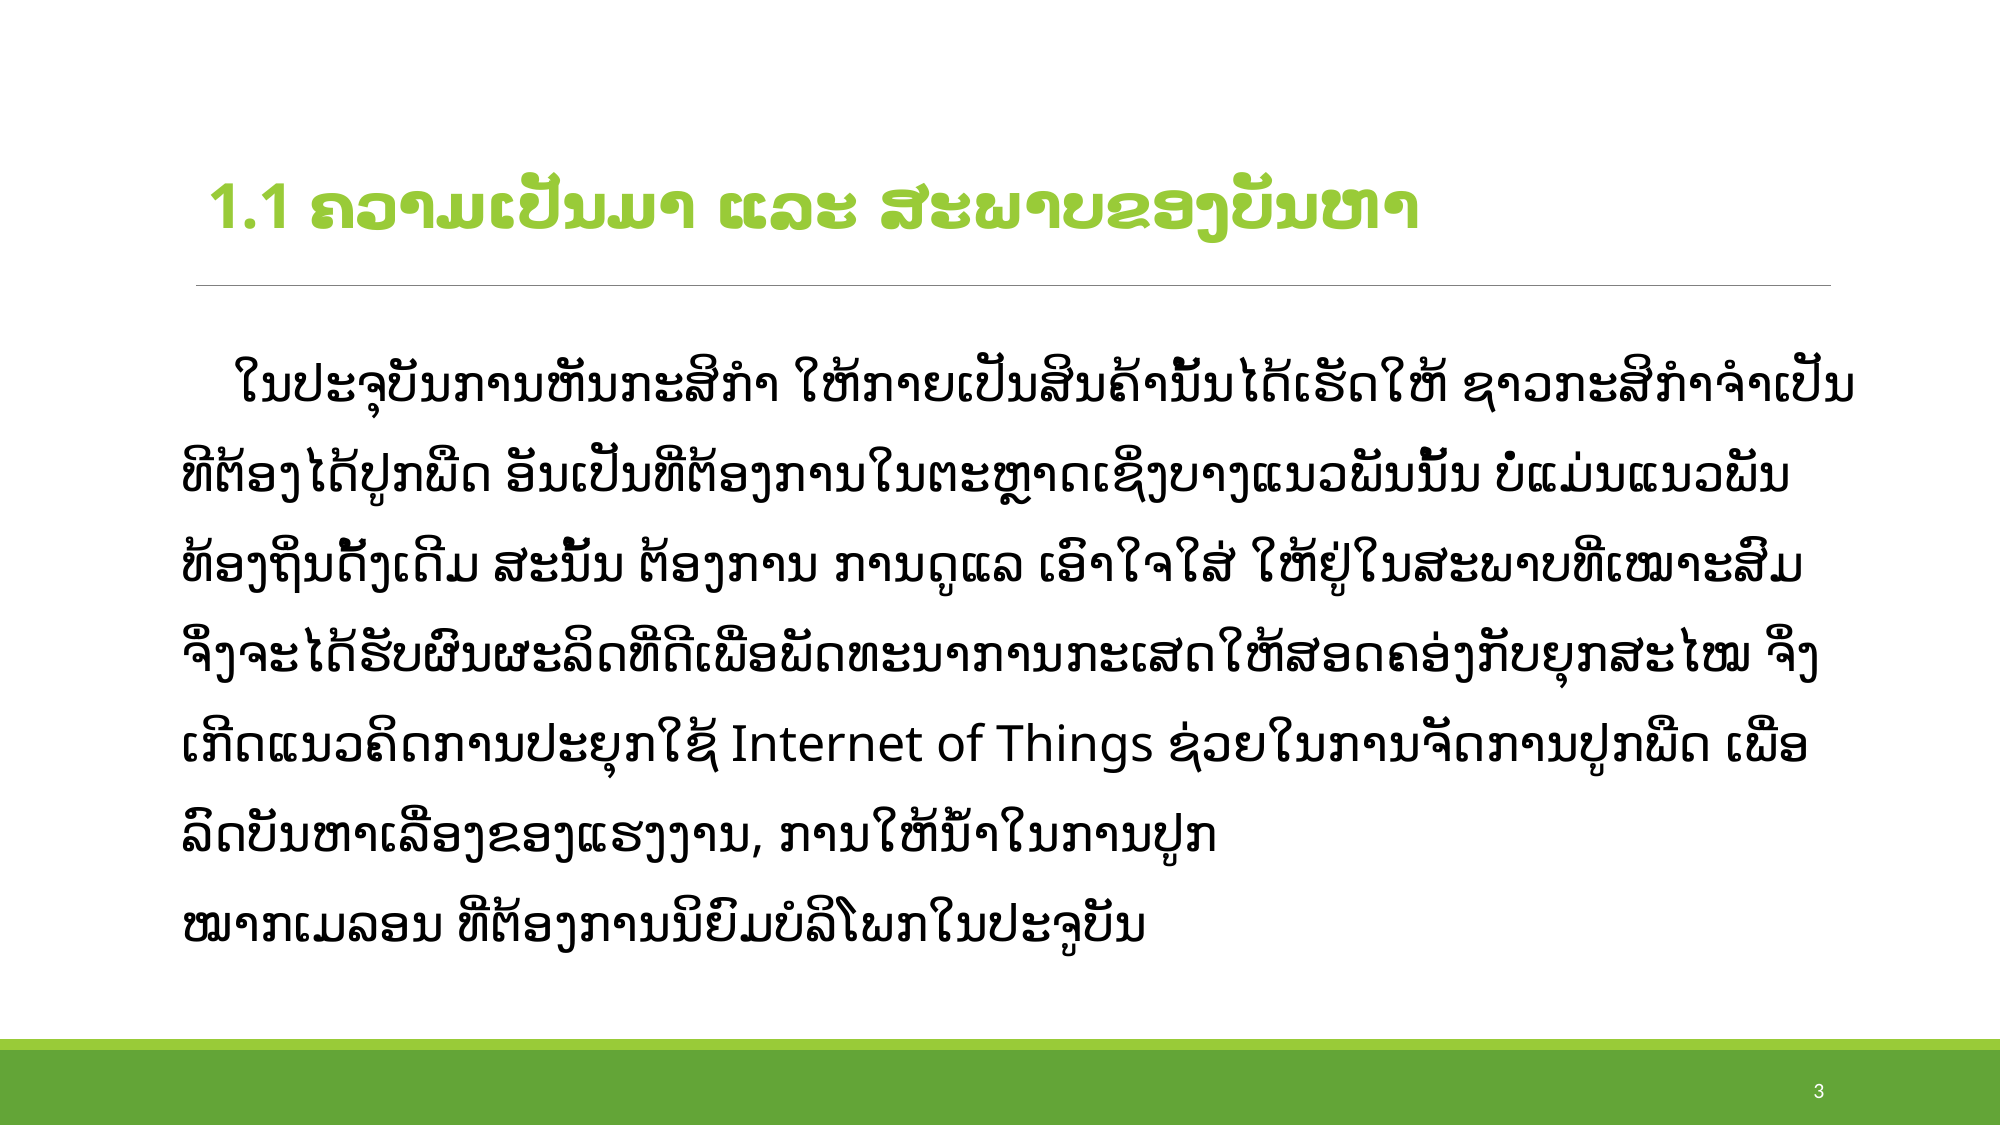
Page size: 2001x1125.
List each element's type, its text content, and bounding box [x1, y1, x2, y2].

slide_number 3 [1624, 1059, 1840, 1120]
text_box ໃນປະຈຸບັນການຫັນກະສິກຳ ໃຫ້ກາຍເປັນສິນຄ້ານັ້ນໄດ້ເຮັດໃຫ້ ຊາວກະສິກຳຈຳເປັນທີຕ້ອງໄດ້ປູກພືດ ອັນເປັນທີ່ຕ້ອງການໃນຕະຫຼາດເຊິ່ງບາງແນວພັນນັ້ນ ບໍ່ແມ່ນແນວພັນທ້ອງຖິ່ນດັ້ງເດີມ ສະນັ້ນ ຕ້ອງການ ການດູແລ ເອົາໃຈໃສ່ ໃຫ້ຢູ່ໃນສະພາບທີ່ເໝາະສົມ ຈຶ່ງຈະໄດ້ຮັບຜົນຜະລິດທີ່ດີເພື່ອພັດທະນາການກະເສດໃຫ້ສອດຄອ່ງກັບຍຸກສະໄໝ ຈຶ່ງເກີດແນວຄິດການປະຍຸກໃຊ້ Internet of Things ຊ່ວຍໃນການຈັດການປູກພືດ ເພື່ອລົດບັນຫາເລື່ອງຂອງແຮງງານ, ການໃຫ້ນ້ຳໃນການປູກ ໝາກເມລອນ ທີ່ຕ້ອງການນິຍົມບໍລິໂພກໃນປະຈູບັນ [166, 314, 1873, 959]
title 1.1 ຄວາມເປັນມາ ແລະ ສະພາບຂອງບັນຫາ [191, 126, 1542, 314]
